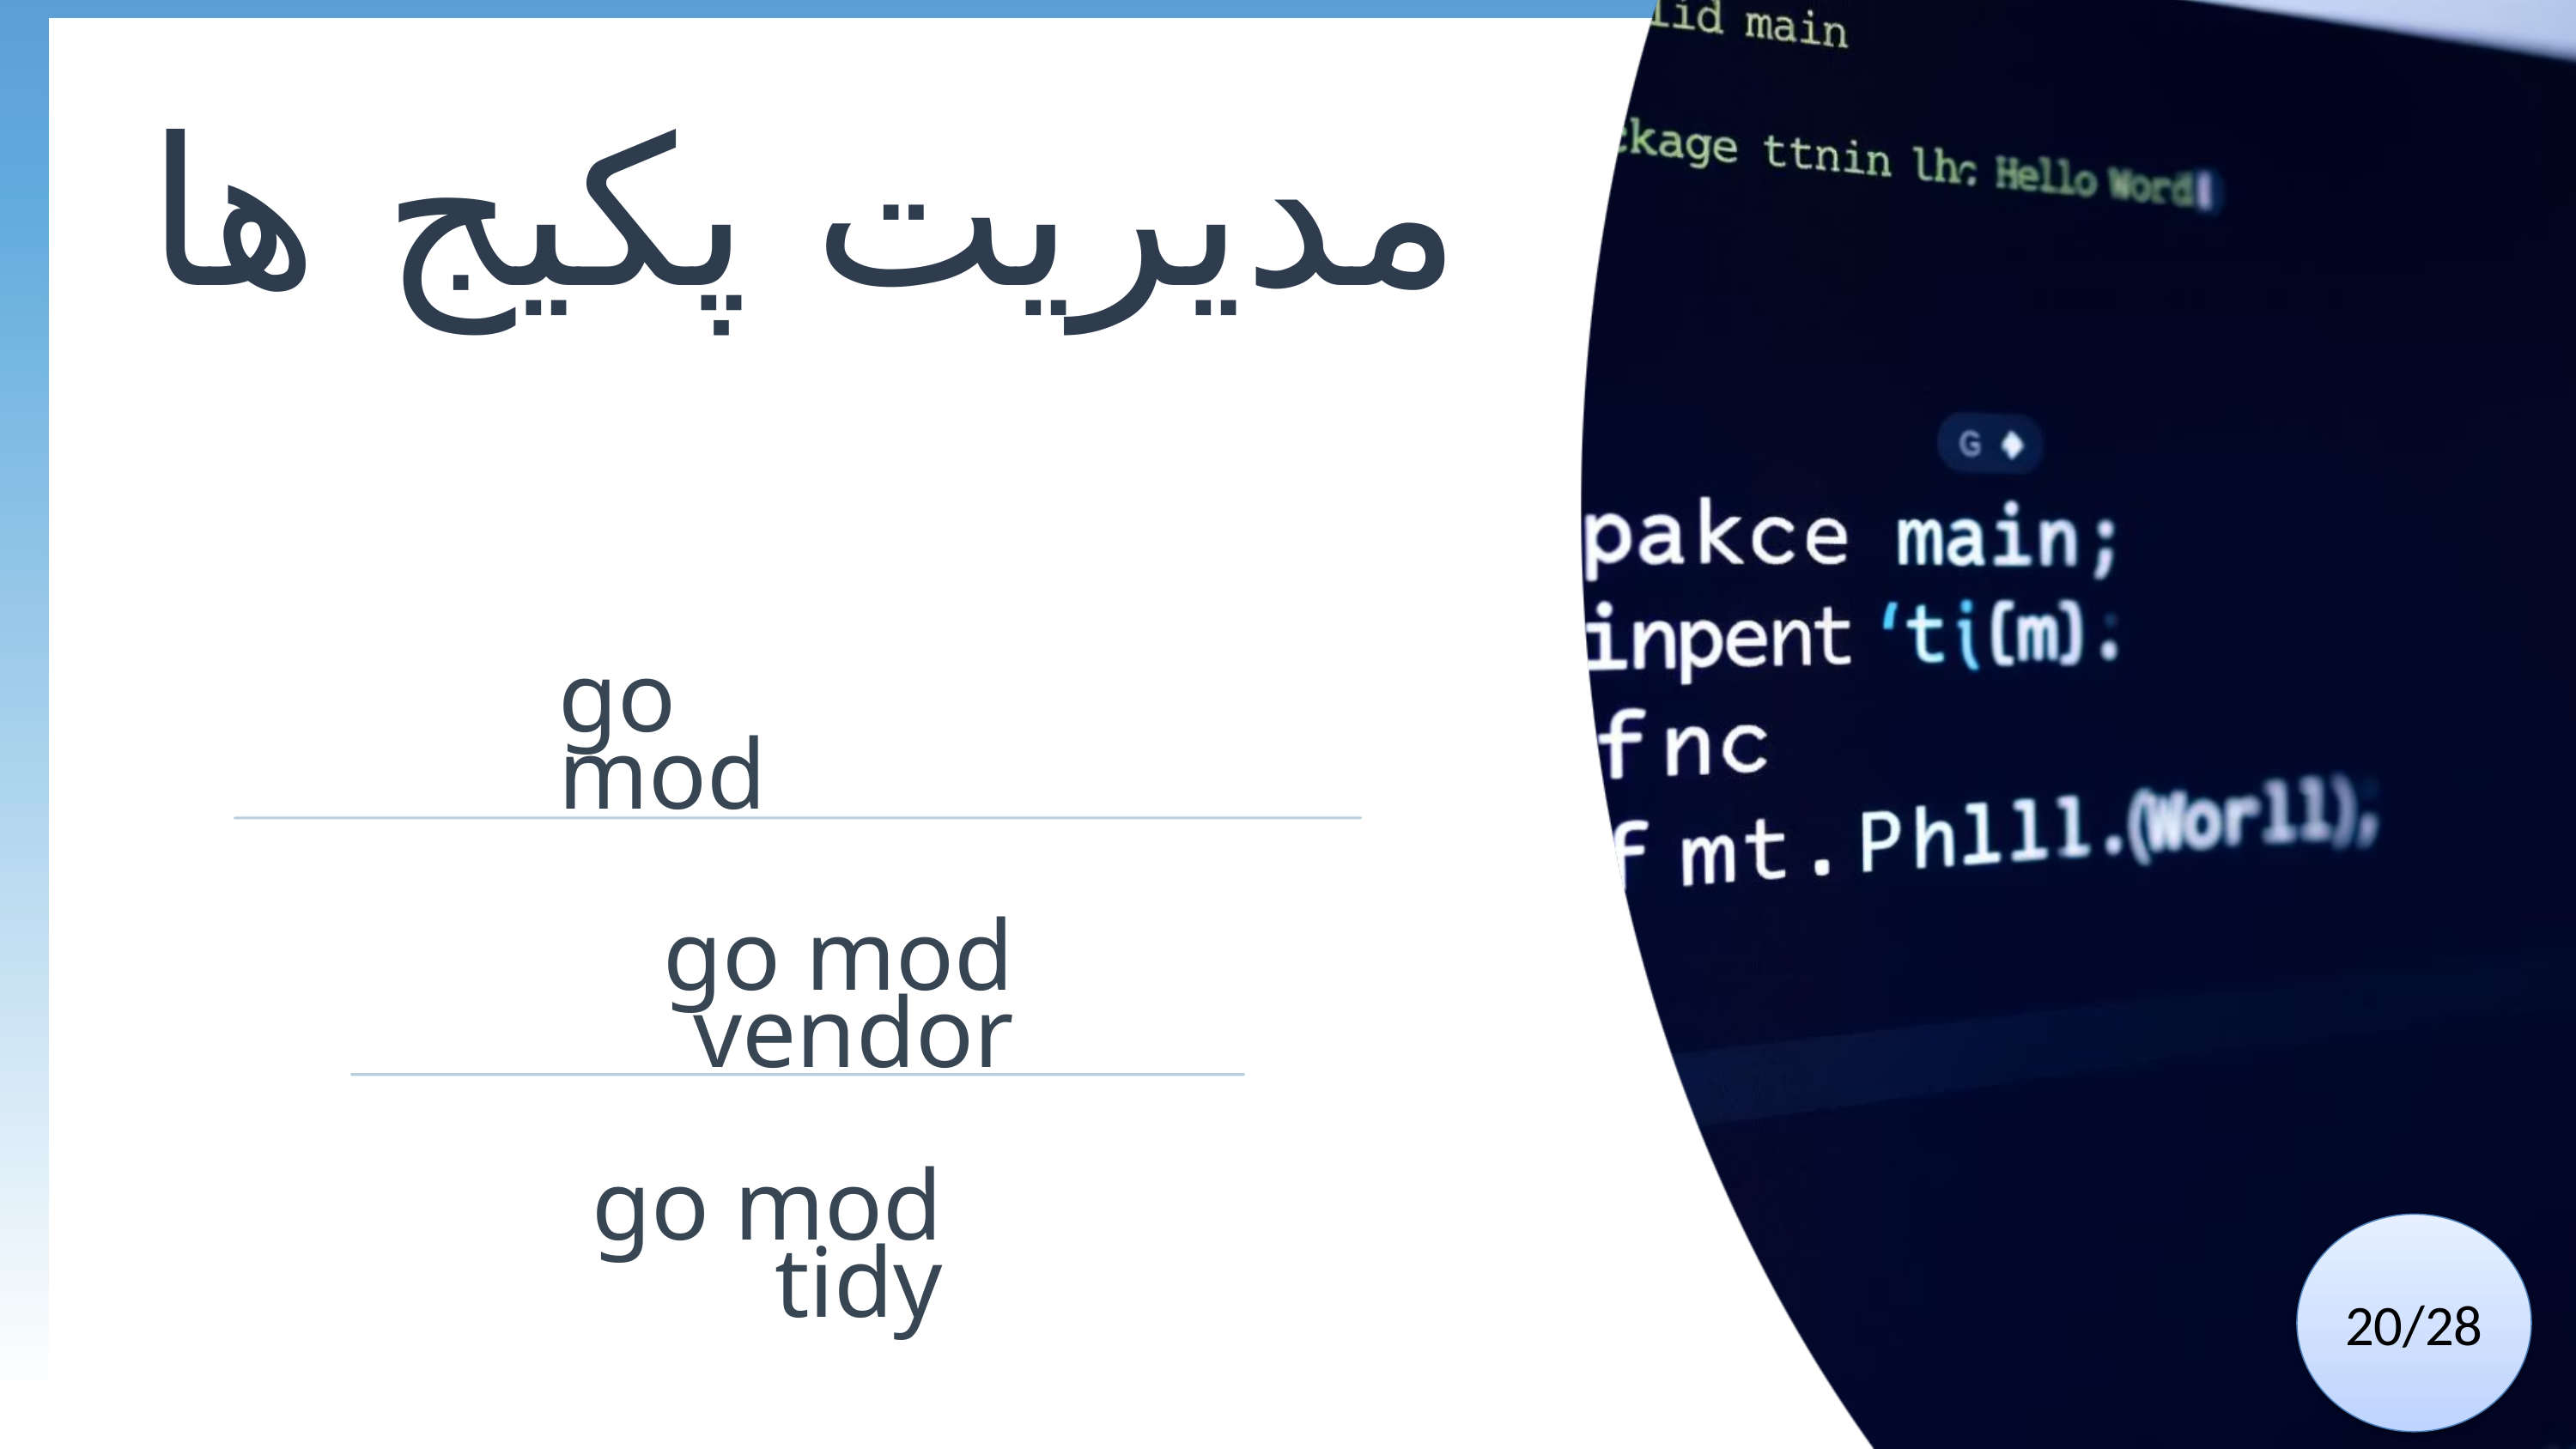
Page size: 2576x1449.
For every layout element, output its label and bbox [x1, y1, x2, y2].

text_box [1561, 0, 2576, 1449]
text_box [233, 815, 1363, 820]
text_box [0, 0, 1558, 1449]
text_box [349, 1072, 1246, 1076]
text_box [48, 17, 1556, 1409]
